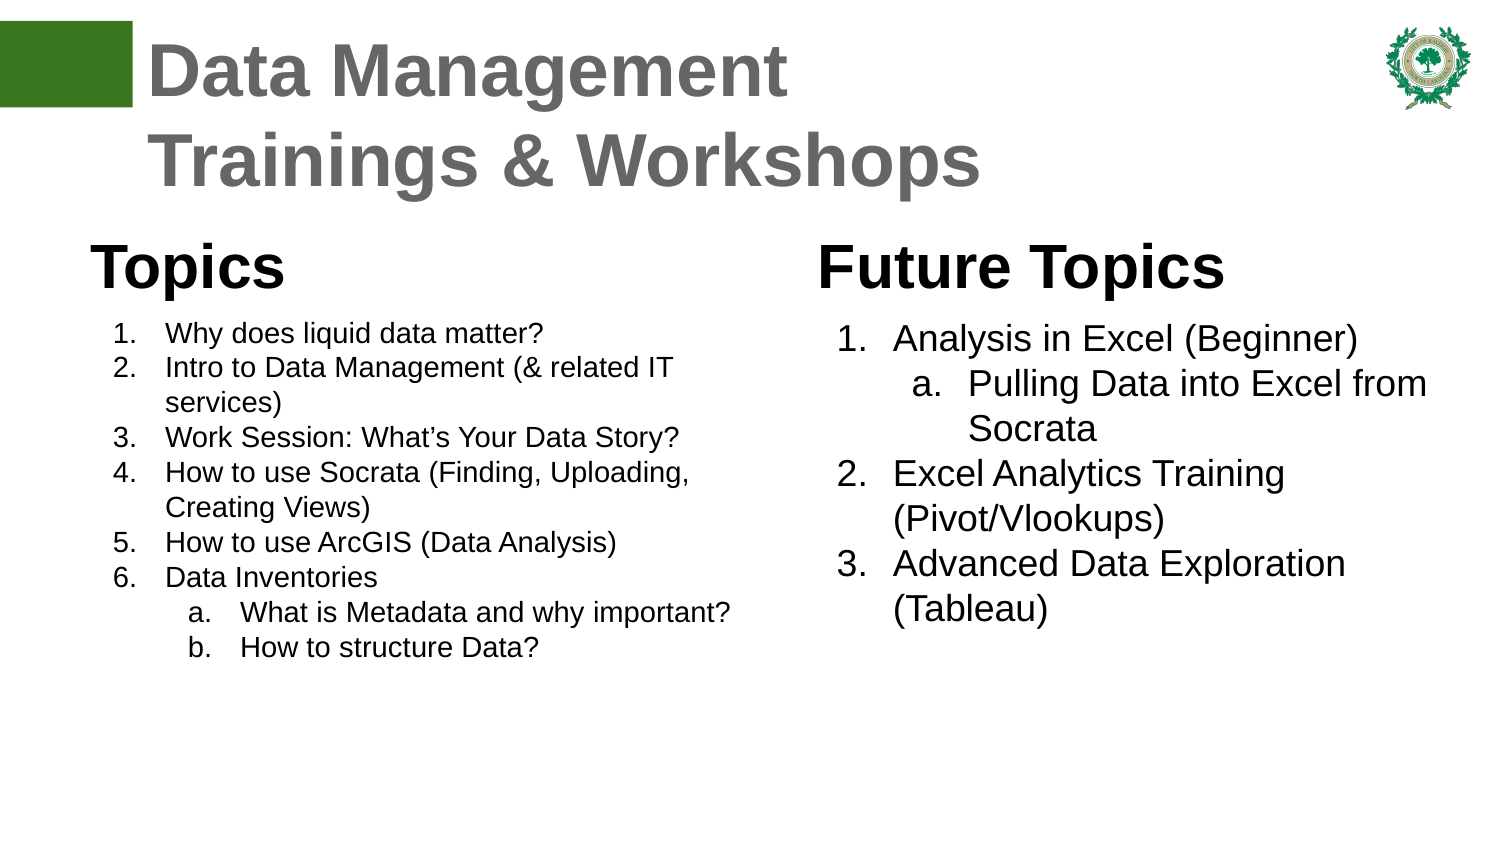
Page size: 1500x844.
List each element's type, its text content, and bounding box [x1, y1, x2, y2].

list Future Topics Analysis in Excel (Beginner) Pulling Data into Excel from Socrata Excel Analytics Training (Pivot/Vlookups) Advanced Data Exploration (Tableau) [802, 211, 1462, 844]
list Topics Why does liquid data matter? Intro to Data Management (& related IT services) Work Session: What’s Your Data Story? How to use Socrata (Finding, Uploading, Creating Views) How to use ArcGIS (Data Analysis) Data Inventories What is Metadata and why important? How to structure Data? [75, 211, 774, 774]
title Data Management Trainings & Workshops [132, 6, 1367, 123]
picture [1380, 20, 1476, 116]
